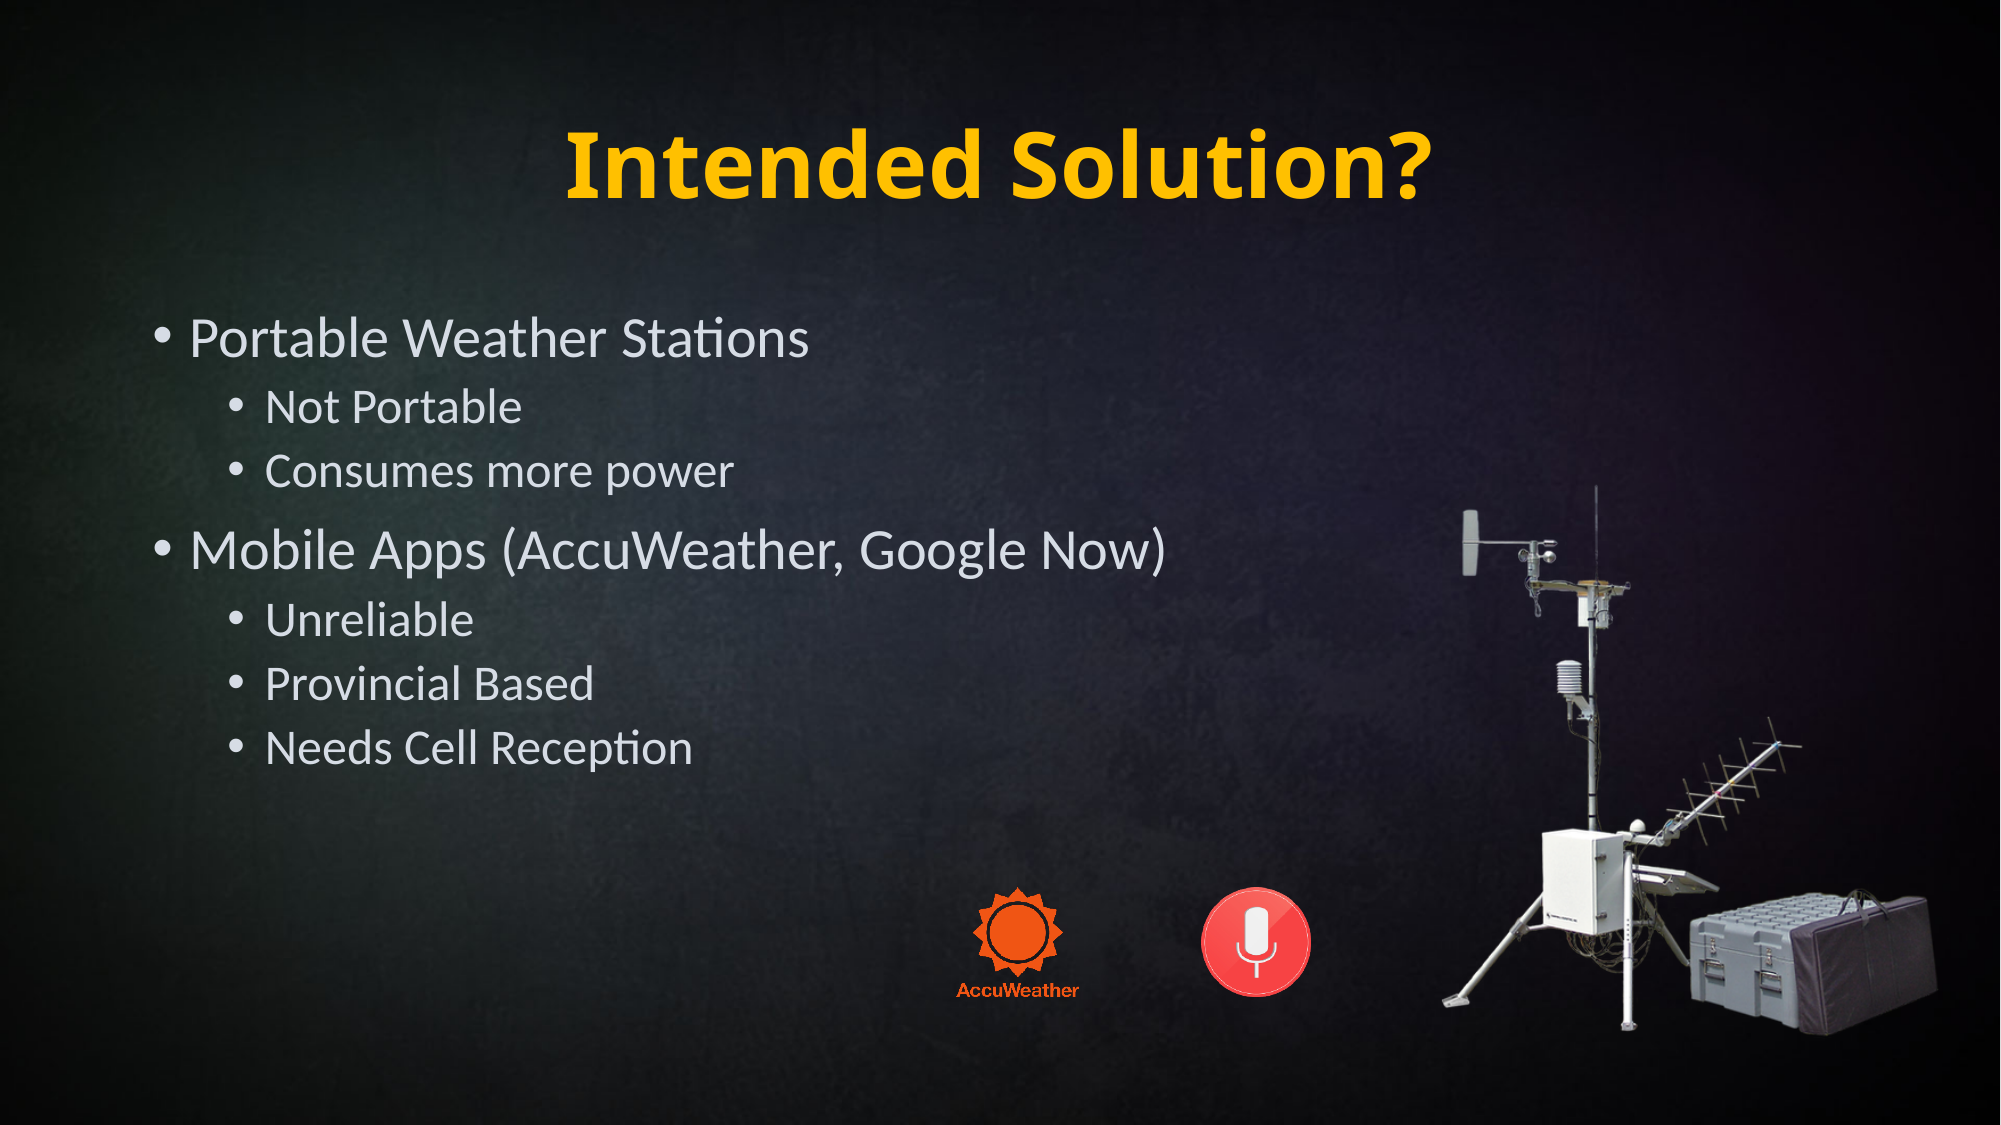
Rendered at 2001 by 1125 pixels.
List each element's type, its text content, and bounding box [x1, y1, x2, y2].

title Intended Solution? [137, 59, 1863, 278]
picture [0, 0, 2001, 1125]
list Portable Weather Stations Not Portable Consumes more power Mobile Apps (AccuWeather, Google Now) Unreliable Provincial Based Needs Cell Reception [137, 299, 1863, 1014]
